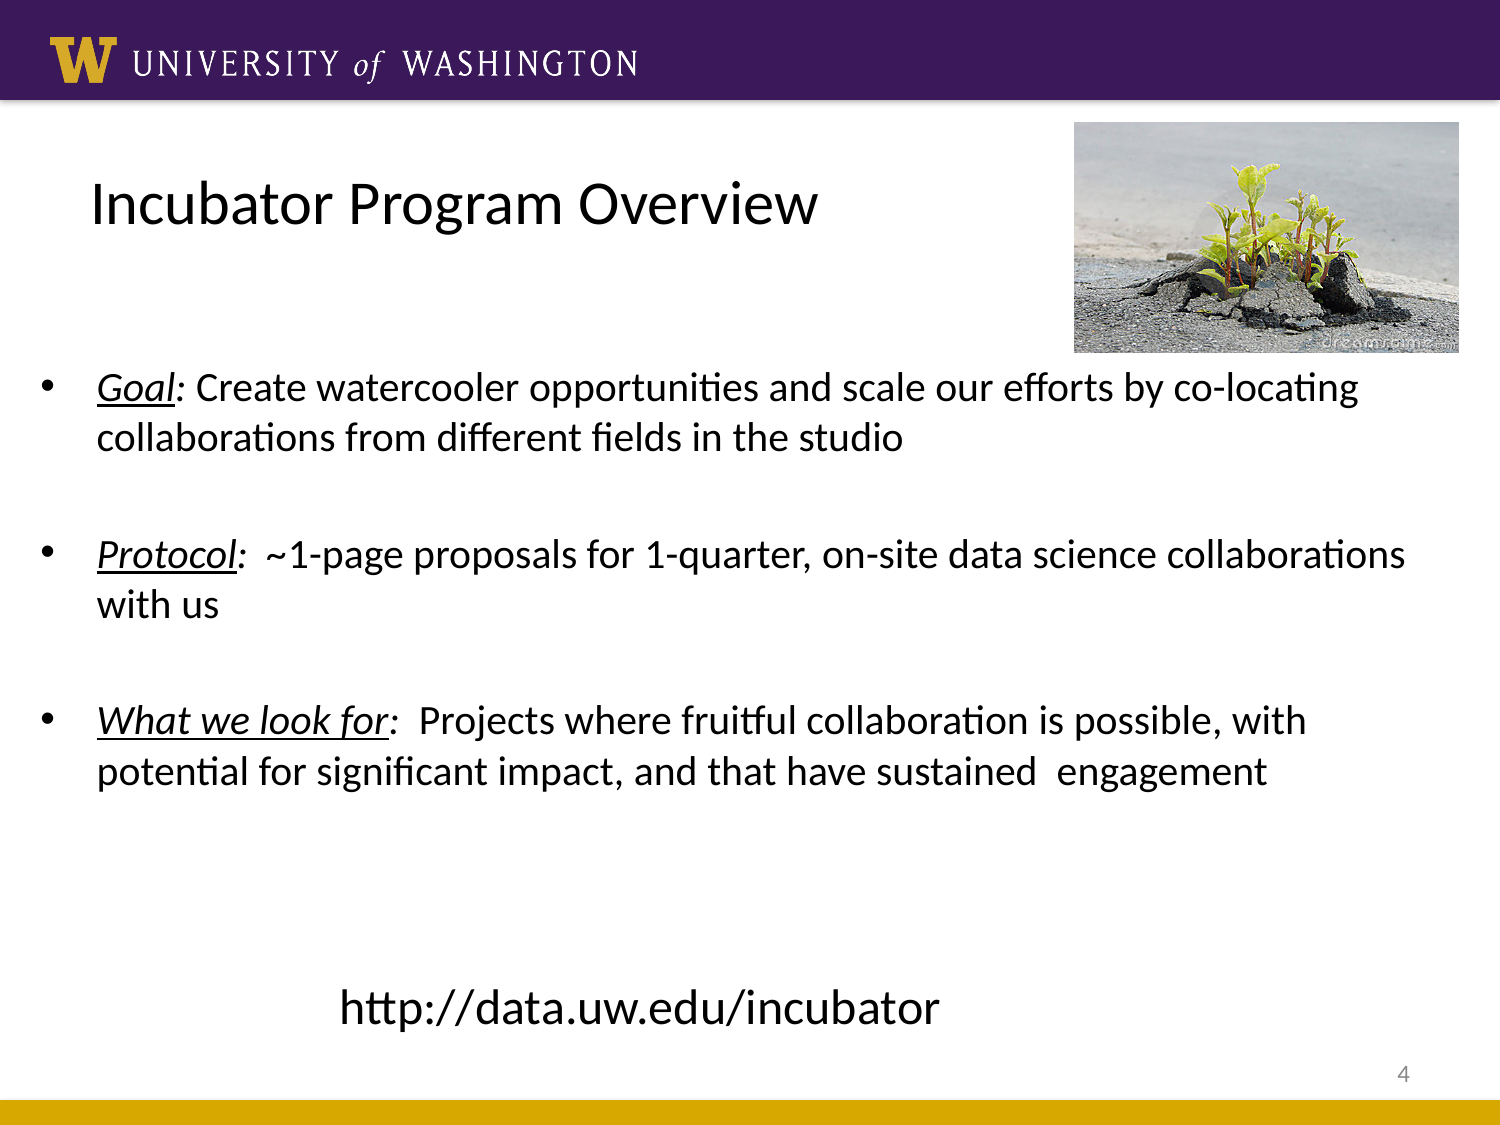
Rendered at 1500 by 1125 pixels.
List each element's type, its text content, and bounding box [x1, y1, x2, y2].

picture [50, 37, 637, 84]
picture [1074, 122, 1459, 353]
list Goal: Create watercooler opportunities and scale our efforts by co-locating collaborations from different fields in the studio Protocol: ~1-page proposals for 1-quarter, on-site data science collaborations with us What we look for: Projects where fruitful collaboration is possible, with potential for significant impact, and that have sustained engagement [25, 352, 1459, 1058]
title Incubator Program Overview [75, 125, 1070, 275]
slide_number 4 [1074, 1042, 1425, 1103]
text_box http://data.uw.edu/incubator [324, 966, 1075, 1042]
